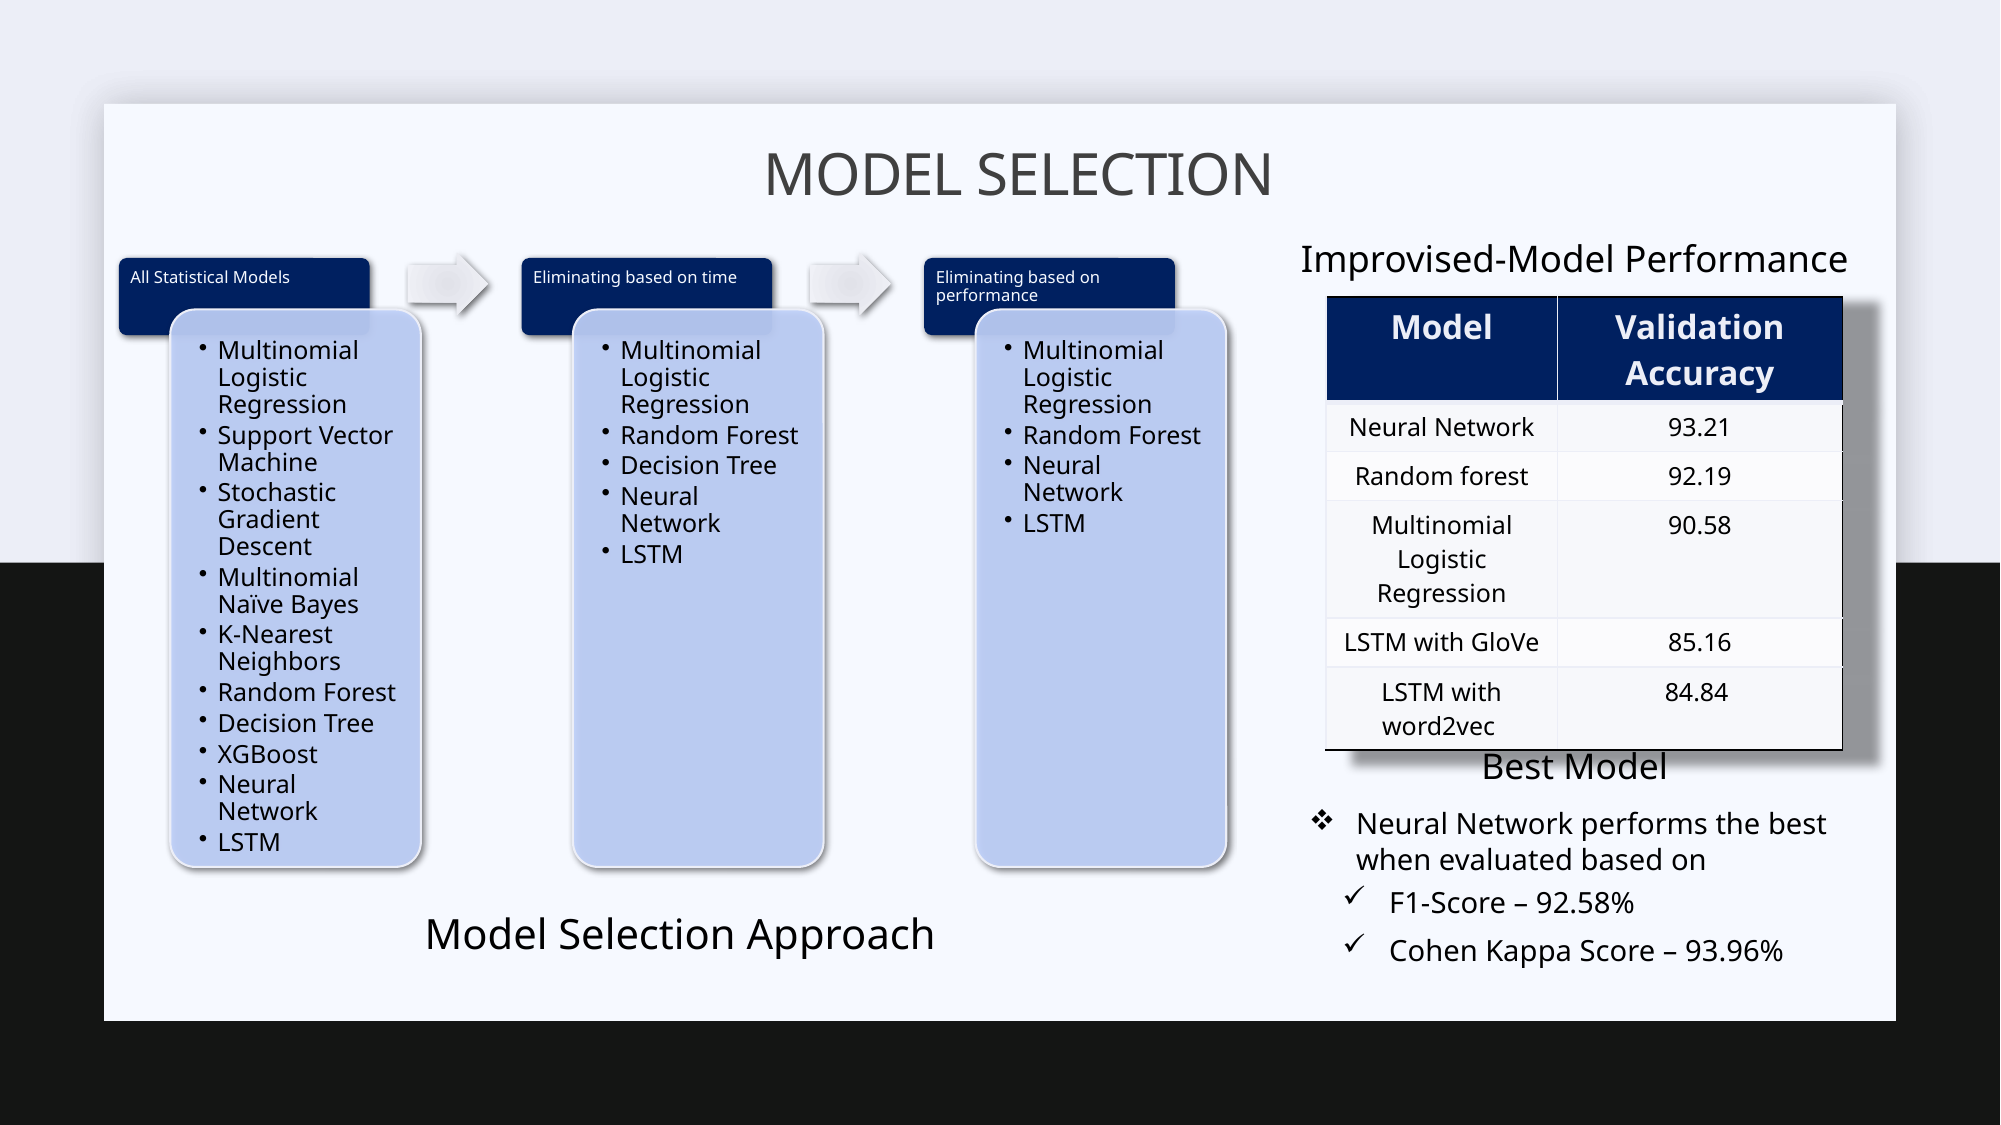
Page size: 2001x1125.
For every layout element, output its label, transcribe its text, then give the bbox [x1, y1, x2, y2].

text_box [117, 251, 1228, 874]
table_cell 92.19 [1558, 452, 1842, 500]
table_cell Neural Network [1327, 405, 1557, 451]
table_header Model [1327, 298, 1557, 400]
table_cell 93.21 [1558, 405, 1842, 451]
table_cell 84.84 [1558, 668, 1842, 736]
text_box Best Model [1263, 736, 1871, 805]
table_cell Random forest [1327, 452, 1557, 500]
table_header Validation Accuracy [1558, 298, 1842, 400]
table_cell 90.58 [1558, 501, 1842, 617]
text_box Improvised-Model Performance [1263, 228, 1871, 297]
table_cell LSTM with GloVe [1327, 619, 1557, 666]
title Model Selection [555, 128, 1483, 225]
text_box Neural Network performs the best when evaluated based on F1-Score – 92.58% Cohen Kappa Score – 93.96% [1309, 805, 1860, 994]
table_cell 85.16 [1558, 619, 1842, 666]
table_cell Multinomial Logistic Regression [1327, 501, 1557, 617]
text_box Model Selection Approach [369, 900, 977, 969]
table_cell LSTM with word2vec [1327, 668, 1557, 736]
